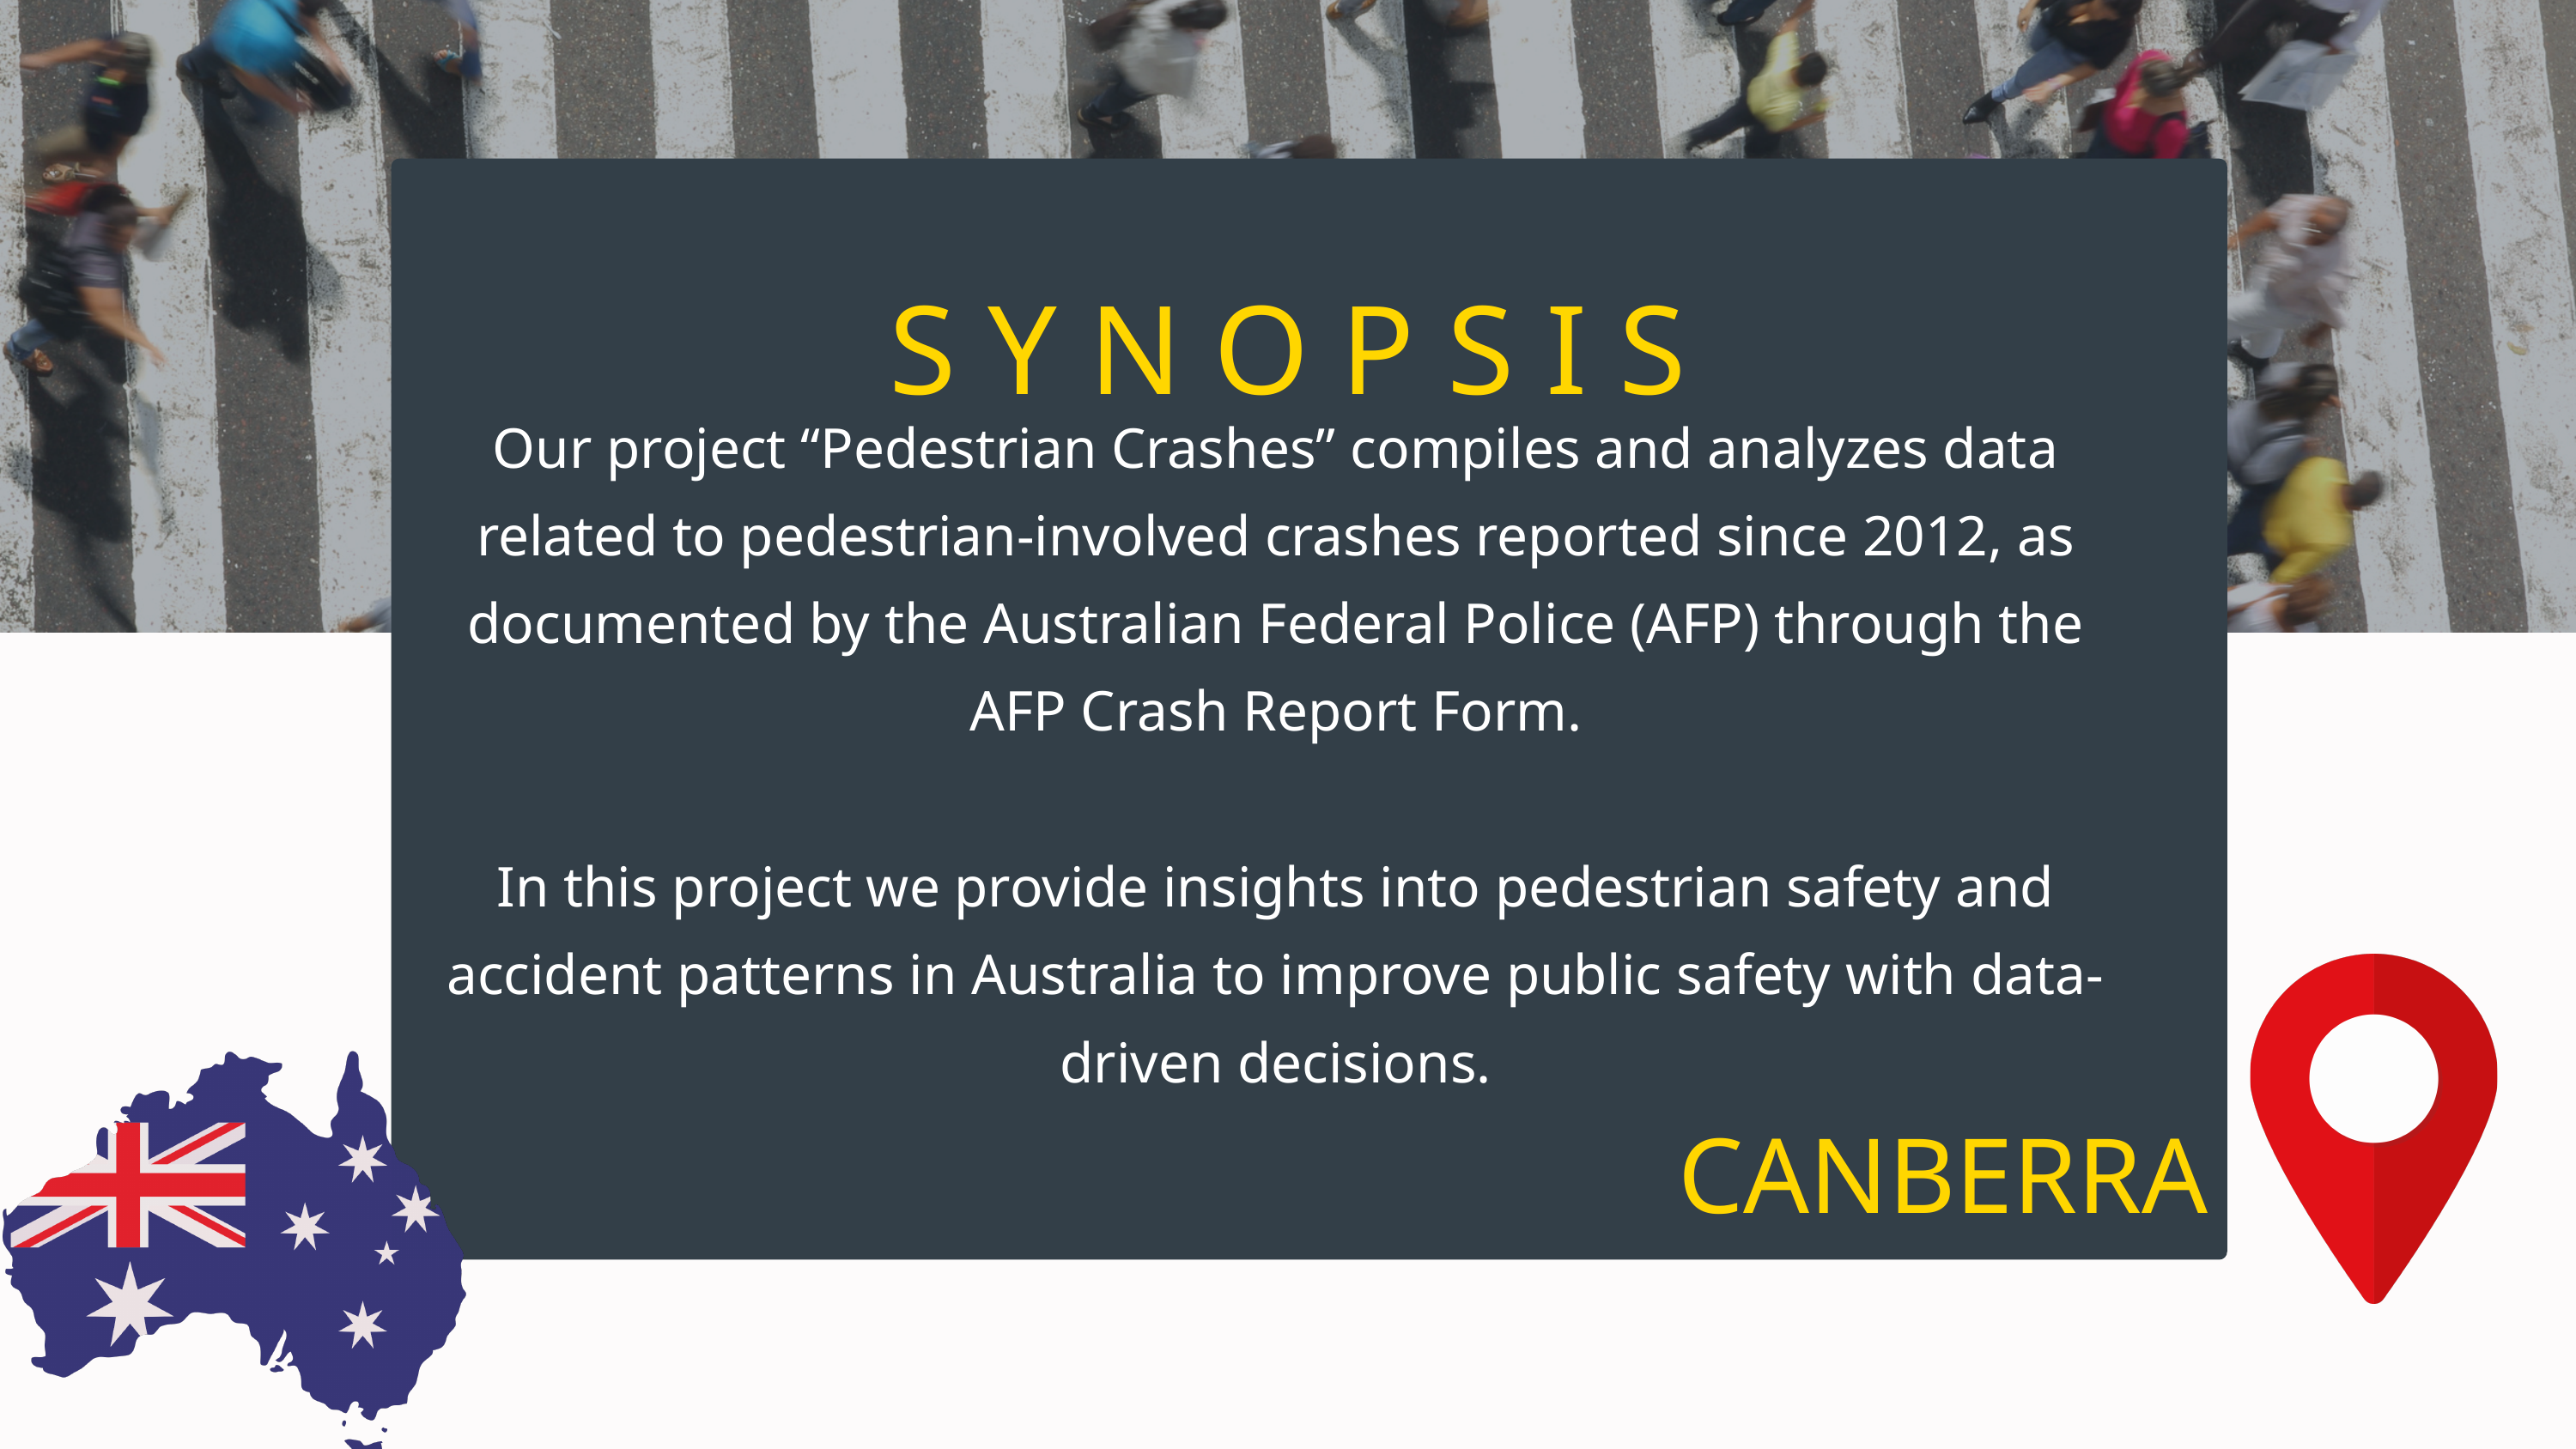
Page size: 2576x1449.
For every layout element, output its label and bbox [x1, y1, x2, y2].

text_box [0, 1044, 469, 1449]
text_box [391, 158, 2227, 1260]
text_box [2250, 954, 2498, 1305]
text_box [0, 0, 2576, 634]
